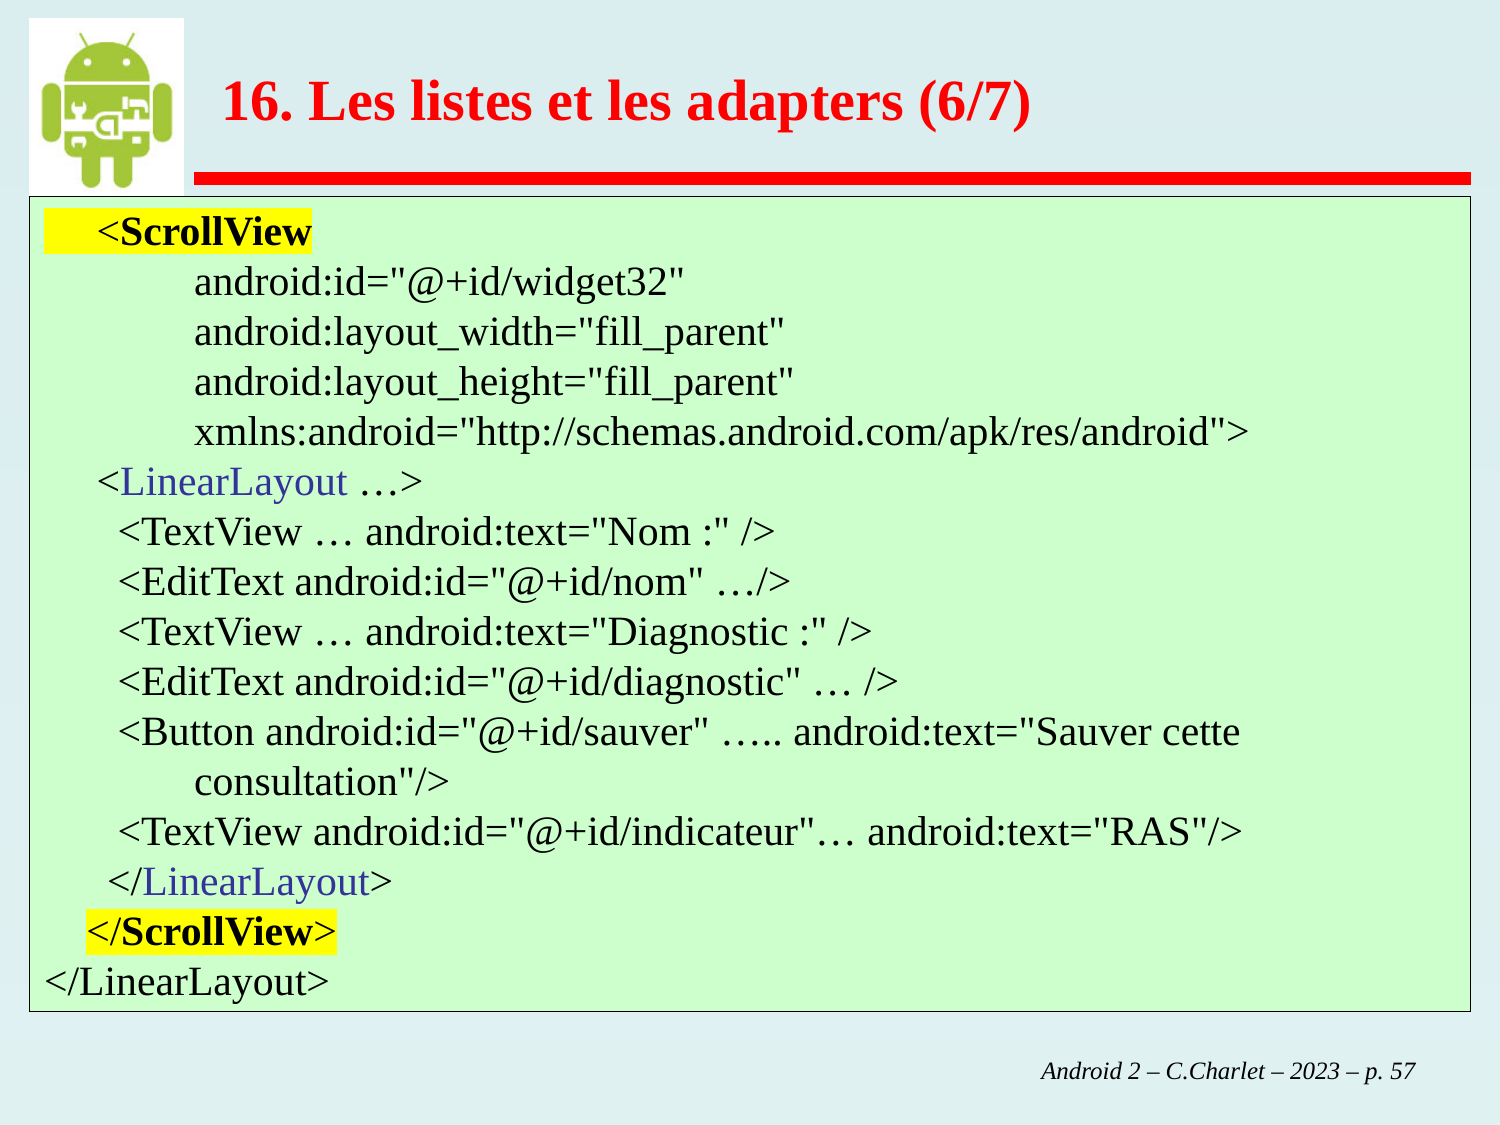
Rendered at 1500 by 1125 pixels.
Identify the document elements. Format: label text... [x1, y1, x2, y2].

footer Android 2 – C.Charlet – 2023 – p. 57 [891, 1046, 1500, 1094]
text_box <ScrollView android:id="@+id/widget32" android:layout_width="fill_parent" android:layout_height="fill_parent" xmlns:android="http://schemas.android.com/apk/res/android"> <LinearLayout …> <TextView … android:text="Nom :" /> <EditText android:id="@+id/nom" …/> <TextView … android:text="Diagnostic :" /> <EditText android:id="@+id/diagnostic" … /> <Button android:id="@+id/sauver" ….. android:text="Sauver cette consultation"/> <TextView android:id="@+id/indicateur"… android:text="RAS"/> </LinearLayout> </ScrollView> </LinearLayout> [29, 196, 1471, 1012]
text_box 16. Les listes et les adapters (6/7) [206, 54, 1424, 140]
picture [29, 18, 184, 196]
